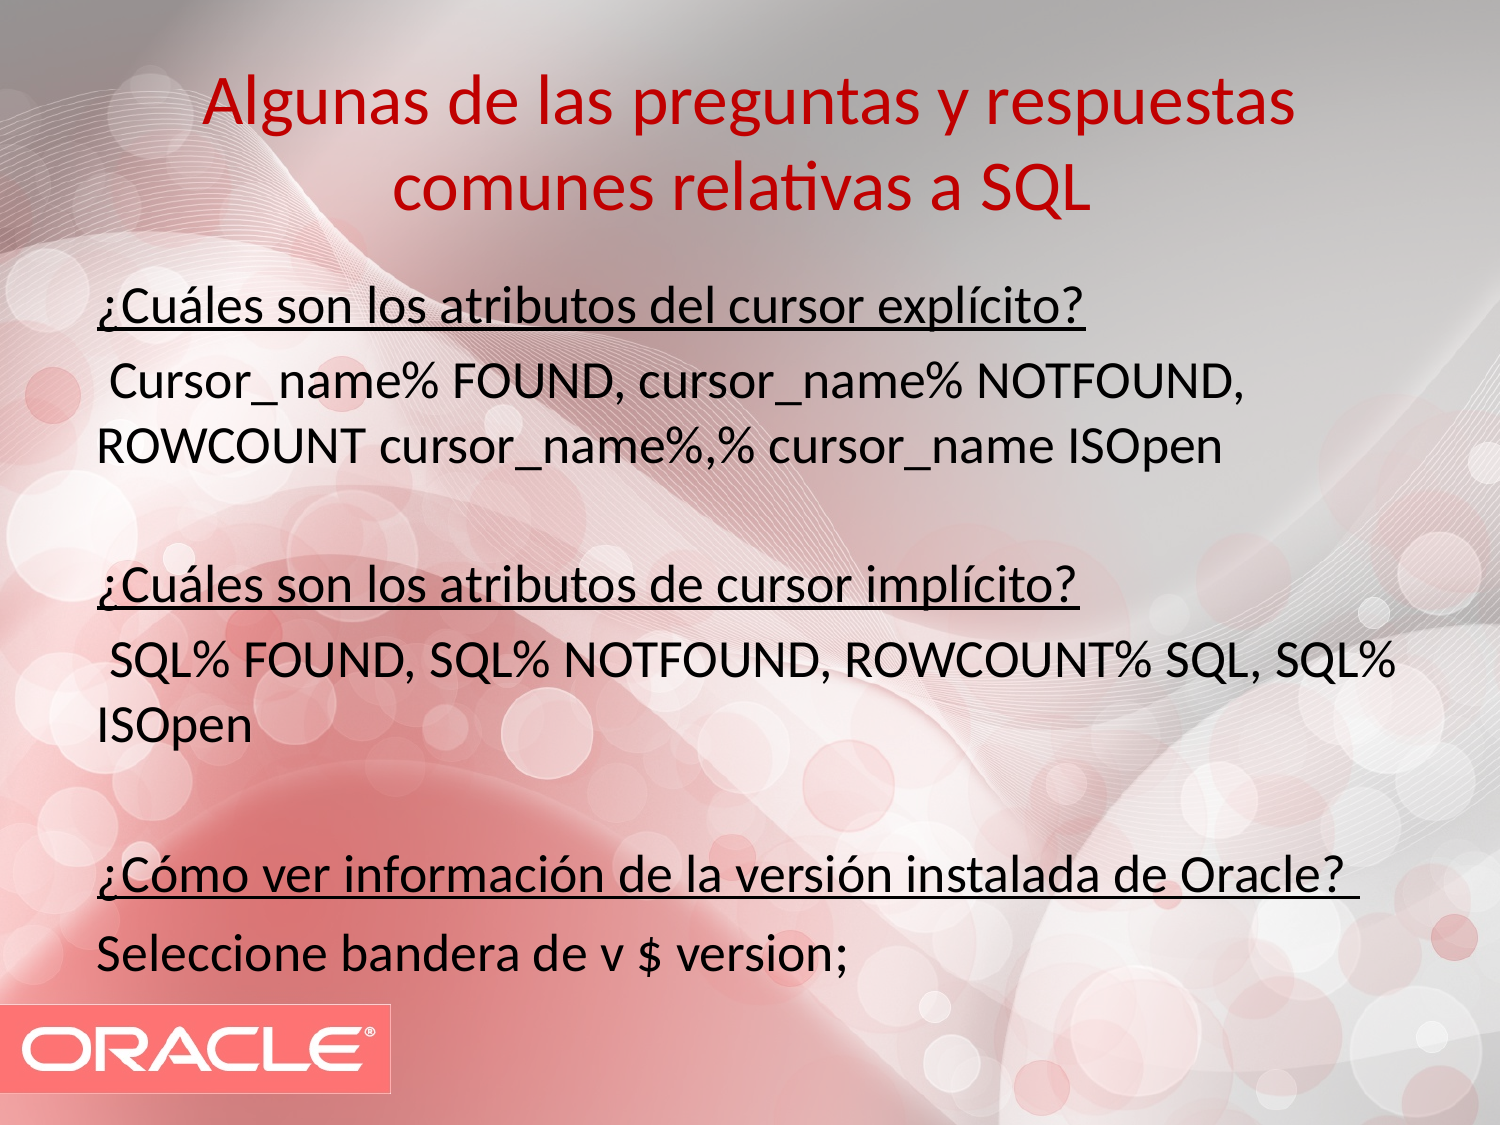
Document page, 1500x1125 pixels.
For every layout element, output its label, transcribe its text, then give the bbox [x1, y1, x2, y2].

list ¿Cuáles son los atributos del cursor explícito? Cursor_name% FOUND, cursor_name% NOTFOUND, ROWCOUNT cursor_name%,% cursor_name ISOpen ¿Cuáles son los atributos de cursor implícito? SQL% FOUND, SQL% NOTFOUND, ROWCOUNT% SQL, SQL% ISOpen ¿Cómo ver información de la versión instalada de Oracle? Seleccione bandera de v $ version; [75, 262, 1425, 1005]
title Algunas de las preguntas y respuestas comunes relativas a SQL [75, 45, 1425, 233]
